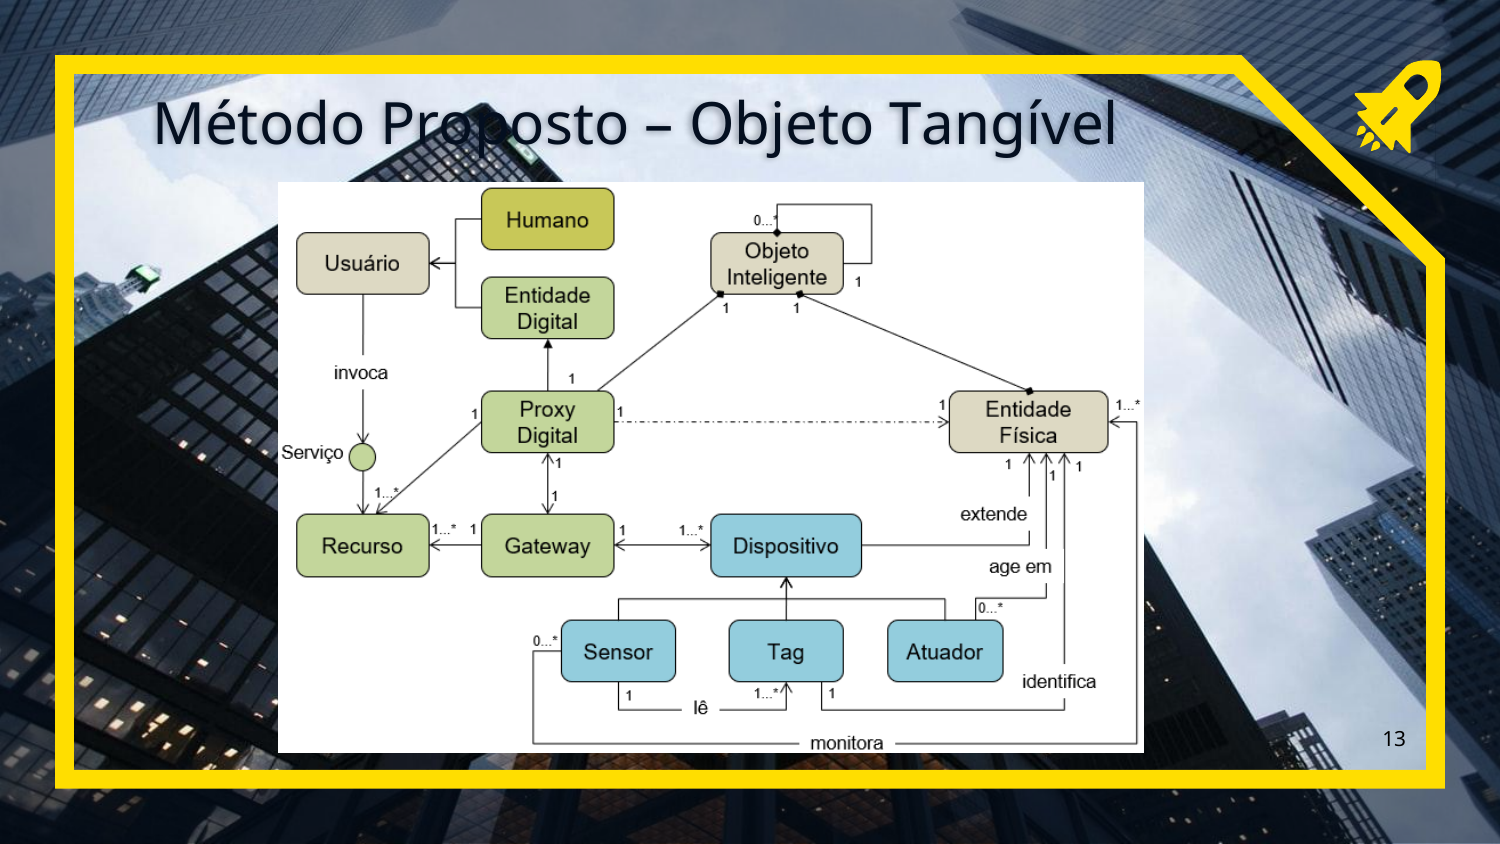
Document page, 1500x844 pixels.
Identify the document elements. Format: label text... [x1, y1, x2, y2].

title Método Proposto – Objeto Tangível [152, 85, 1160, 166]
picture [0, 0, 1500, 844]
slide_number 13 [1366, 711, 1406, 755]
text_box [1354, 60, 1442, 154]
